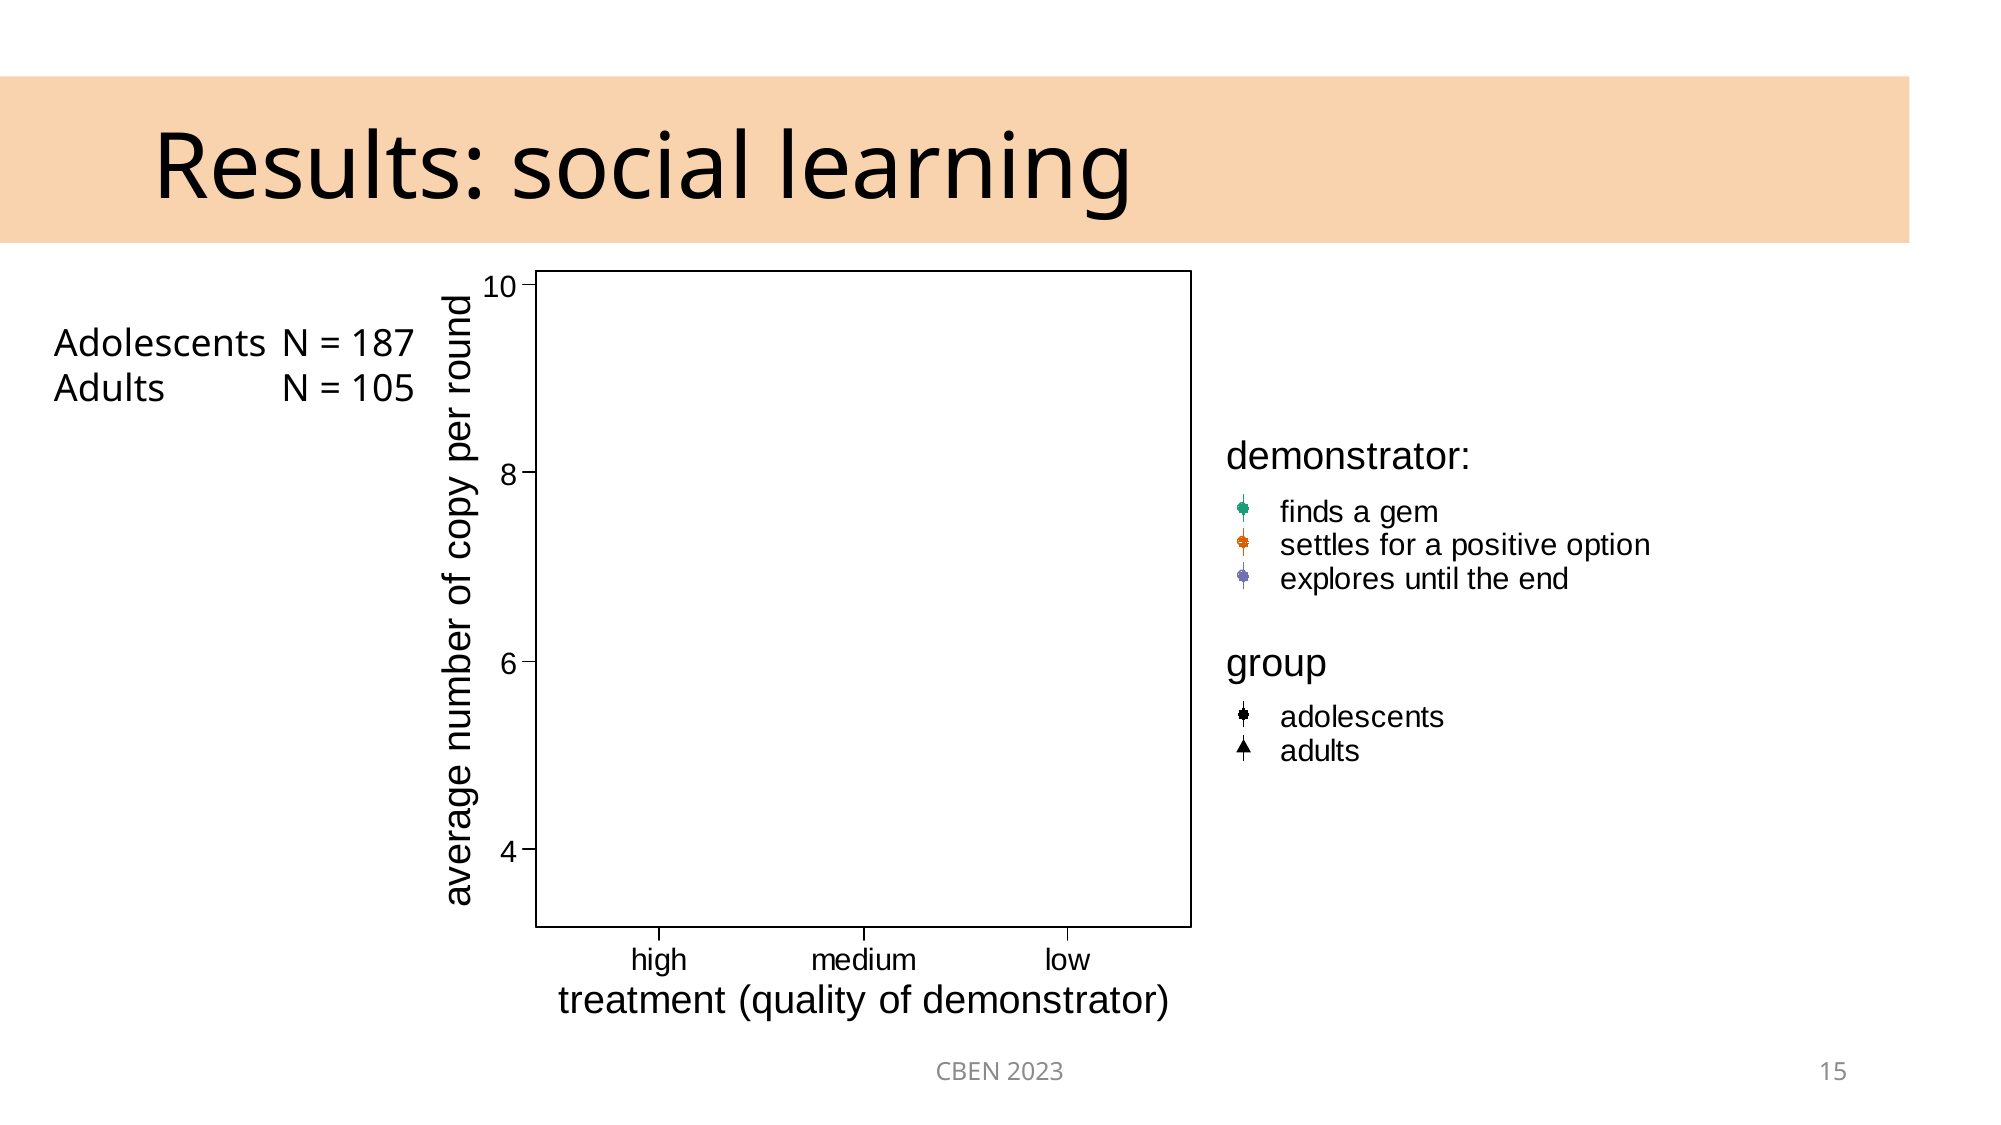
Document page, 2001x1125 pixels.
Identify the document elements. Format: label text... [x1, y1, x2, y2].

picture [439, 263, 1657, 1023]
footer CBEN 2023 [662, 1042, 1338, 1103]
text_box [1863, 75, 1910, 244]
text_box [39, 311, 443, 418]
text_box [0, 75, 137, 244]
title Results: social learning [137, 59, 1863, 278]
slide_number 15 [1412, 1042, 1863, 1103]
